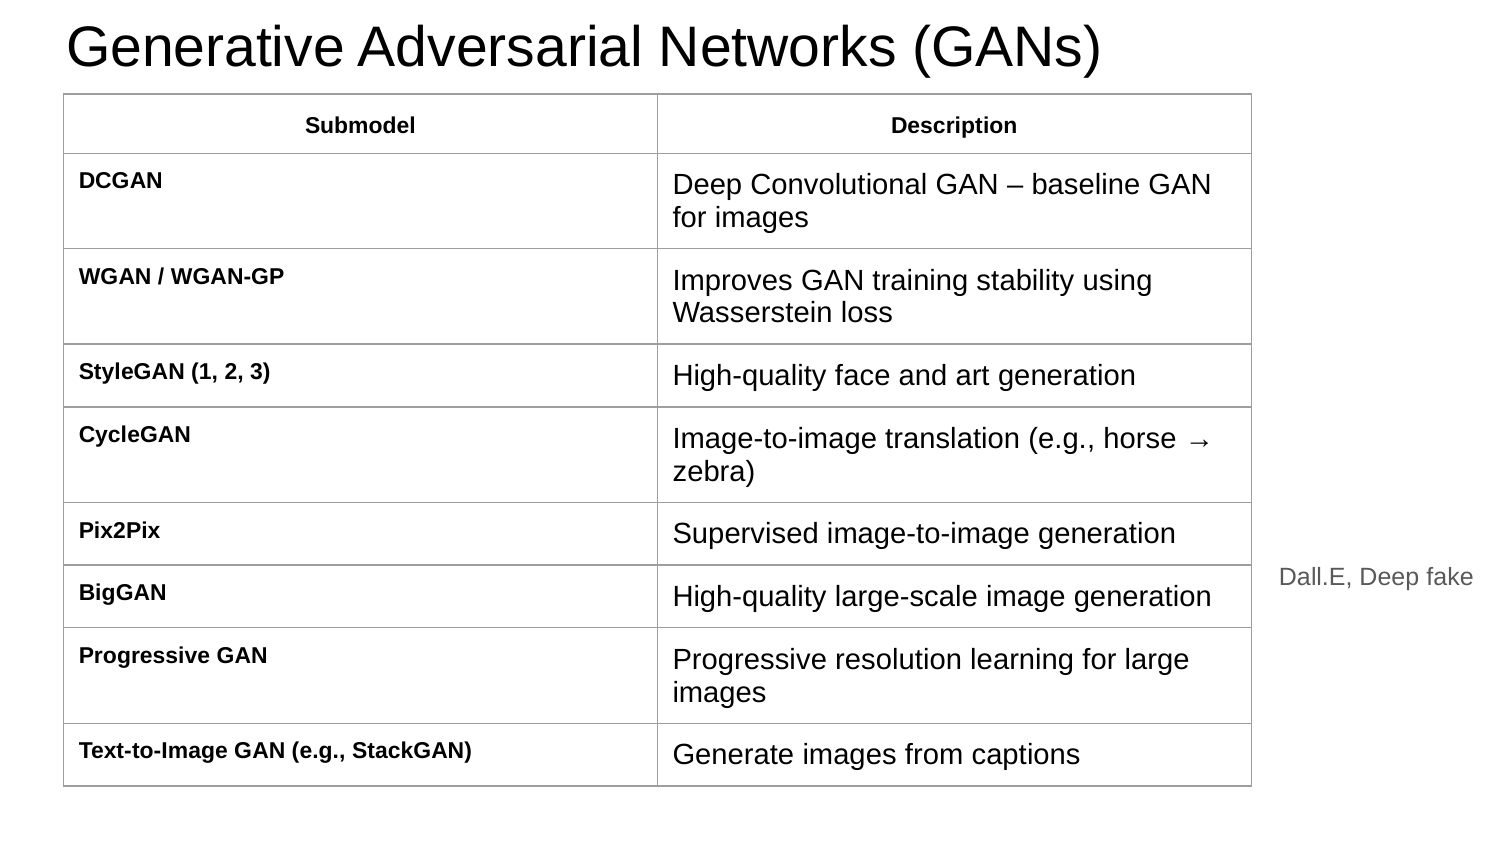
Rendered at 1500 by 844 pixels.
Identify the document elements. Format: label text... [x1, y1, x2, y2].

table_cell StyleGAN (1, 2, 3) [64, 345, 657, 406]
table_cell Pix2Pix [64, 503, 657, 564]
text_box Dall.E, Deep fake [1263, 545, 1500, 606]
table_cell CycleGAN [64, 408, 657, 502]
table_header Description [658, 95, 1251, 153]
table_cell Generate images from captions [658, 724, 1251, 785]
table_cell High-quality face and art generation [658, 345, 1251, 406]
table_cell Improves GAN training stability using Wasserstein loss [658, 249, 1251, 343]
table_cell BigGAN [64, 566, 657, 627]
table_cell DCGAN [64, 154, 657, 248]
table_cell Image-to-image translation (e.g., horse → zebra) [658, 408, 1251, 502]
table_cell Progressive resolution learning for large images [658, 628, 1251, 723]
title Generative Adversarial Networks (GANs) [51, 0, 1449, 94]
table_cell Supervised image-to-image generation [658, 503, 1251, 564]
table_cell Progressive GAN [64, 628, 657, 723]
table_cell Text-to-Image GAN (e.g., StackGAN) [64, 724, 657, 785]
table_header Submodel [64, 95, 657, 153]
table_cell WGAN / WGAN-GP [64, 249, 657, 343]
table_cell Deep Convolutional GAN – baseline GAN for images [658, 154, 1251, 248]
table_cell High-quality large-scale image generation [658, 566, 1251, 627]
